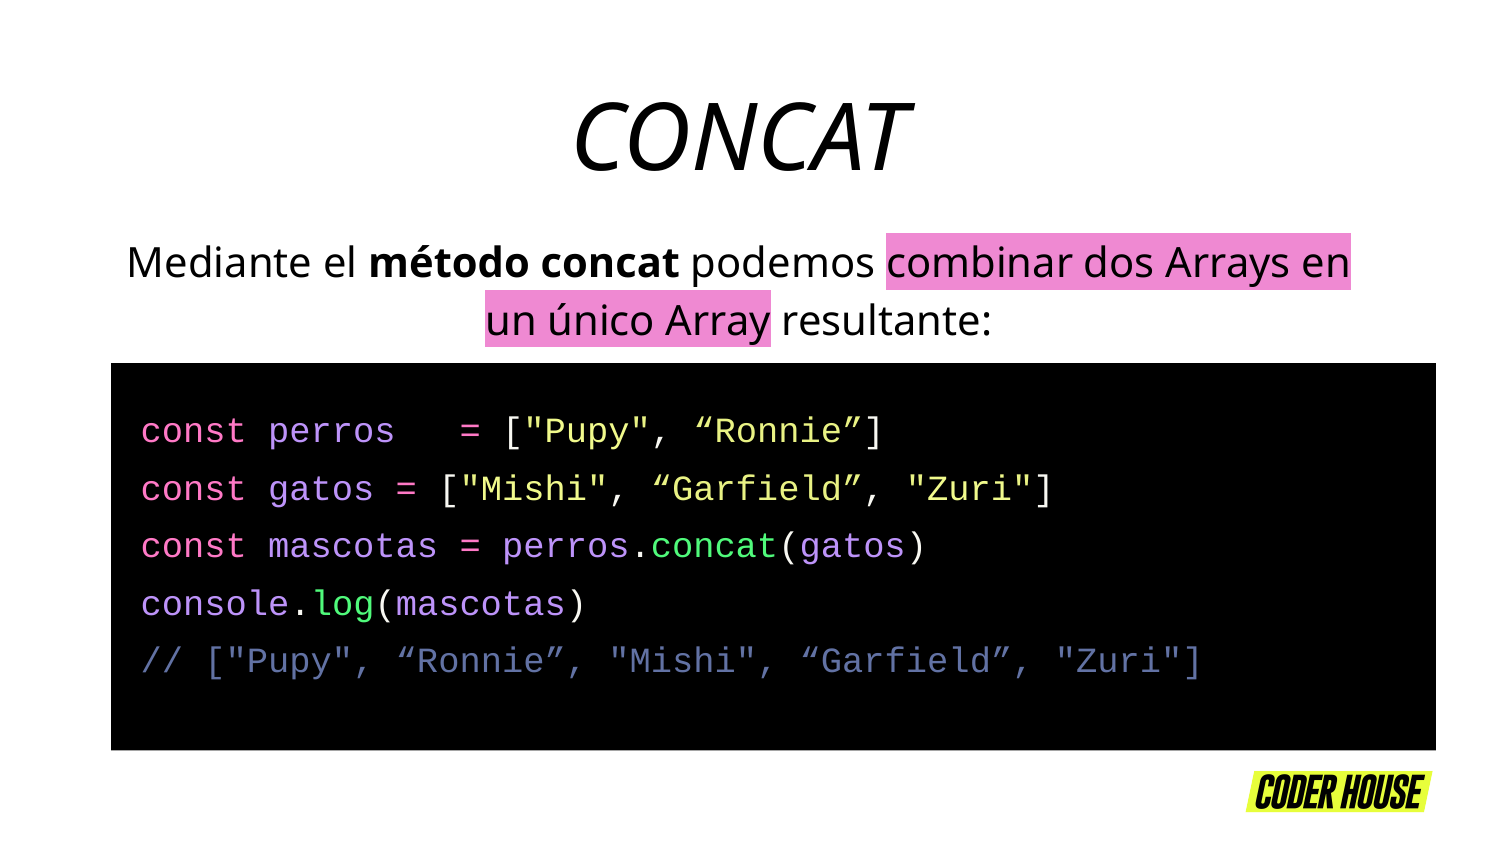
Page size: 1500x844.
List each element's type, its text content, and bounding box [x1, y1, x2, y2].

text_box CONCAT [274, 61, 1204, 213]
picture [1241, 764, 1437, 819]
text_box Mediante el método concat podemos combinar dos Arrays en un único Array resultante: [111, 213, 1367, 363]
text_box const perros = ["Pupy", “Ronnie”] const gatos = ["Mishi", “Garfield”, "Zuri"] const mascotas = perros.concat(gatos) console.log(mascotas) // ["Pupy", “Ronnie”, "Mishi", “Garfield”, "Zuri"] [111, 363, 1436, 751]
